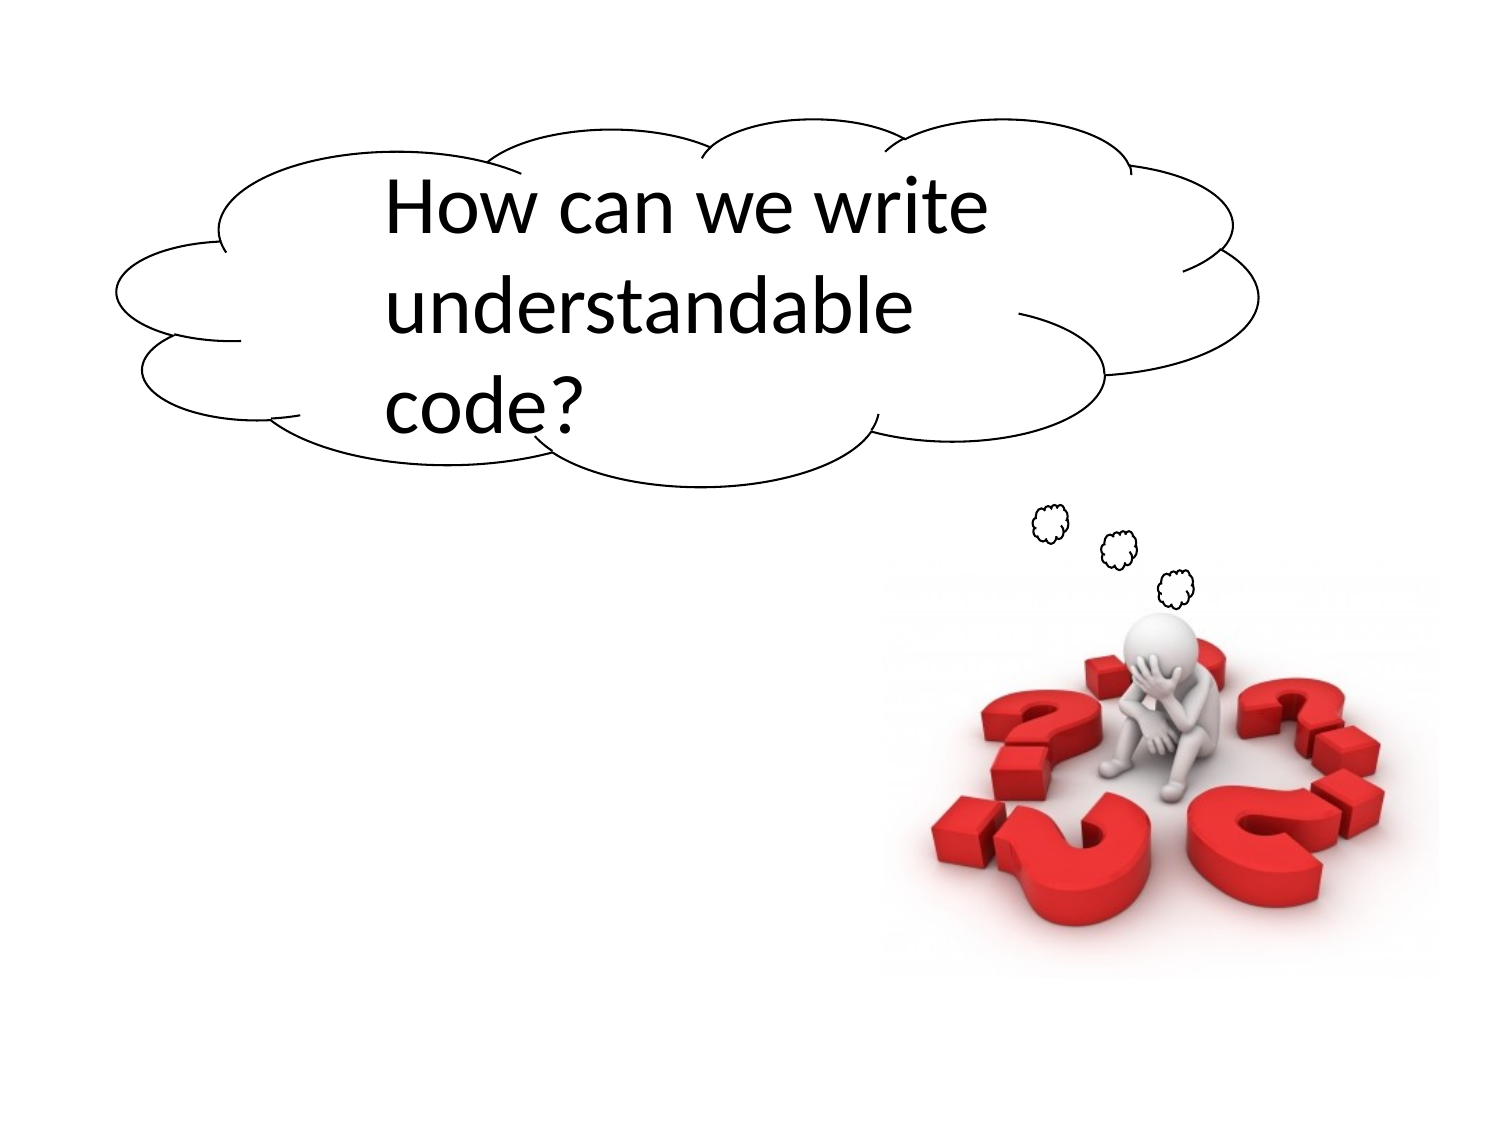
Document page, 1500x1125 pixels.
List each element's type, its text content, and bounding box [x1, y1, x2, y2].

text_box [1031, 503, 1070, 546]
text_box [559, 458, 842, 489]
text_box [1100, 530, 1139, 562]
text_box [115, 151, 534, 467]
text_box How can we write understandable code? [370, 143, 1006, 458]
text_box [714, 118, 1260, 439]
text_box [520, 128, 703, 143]
picture [883, 562, 1439, 979]
